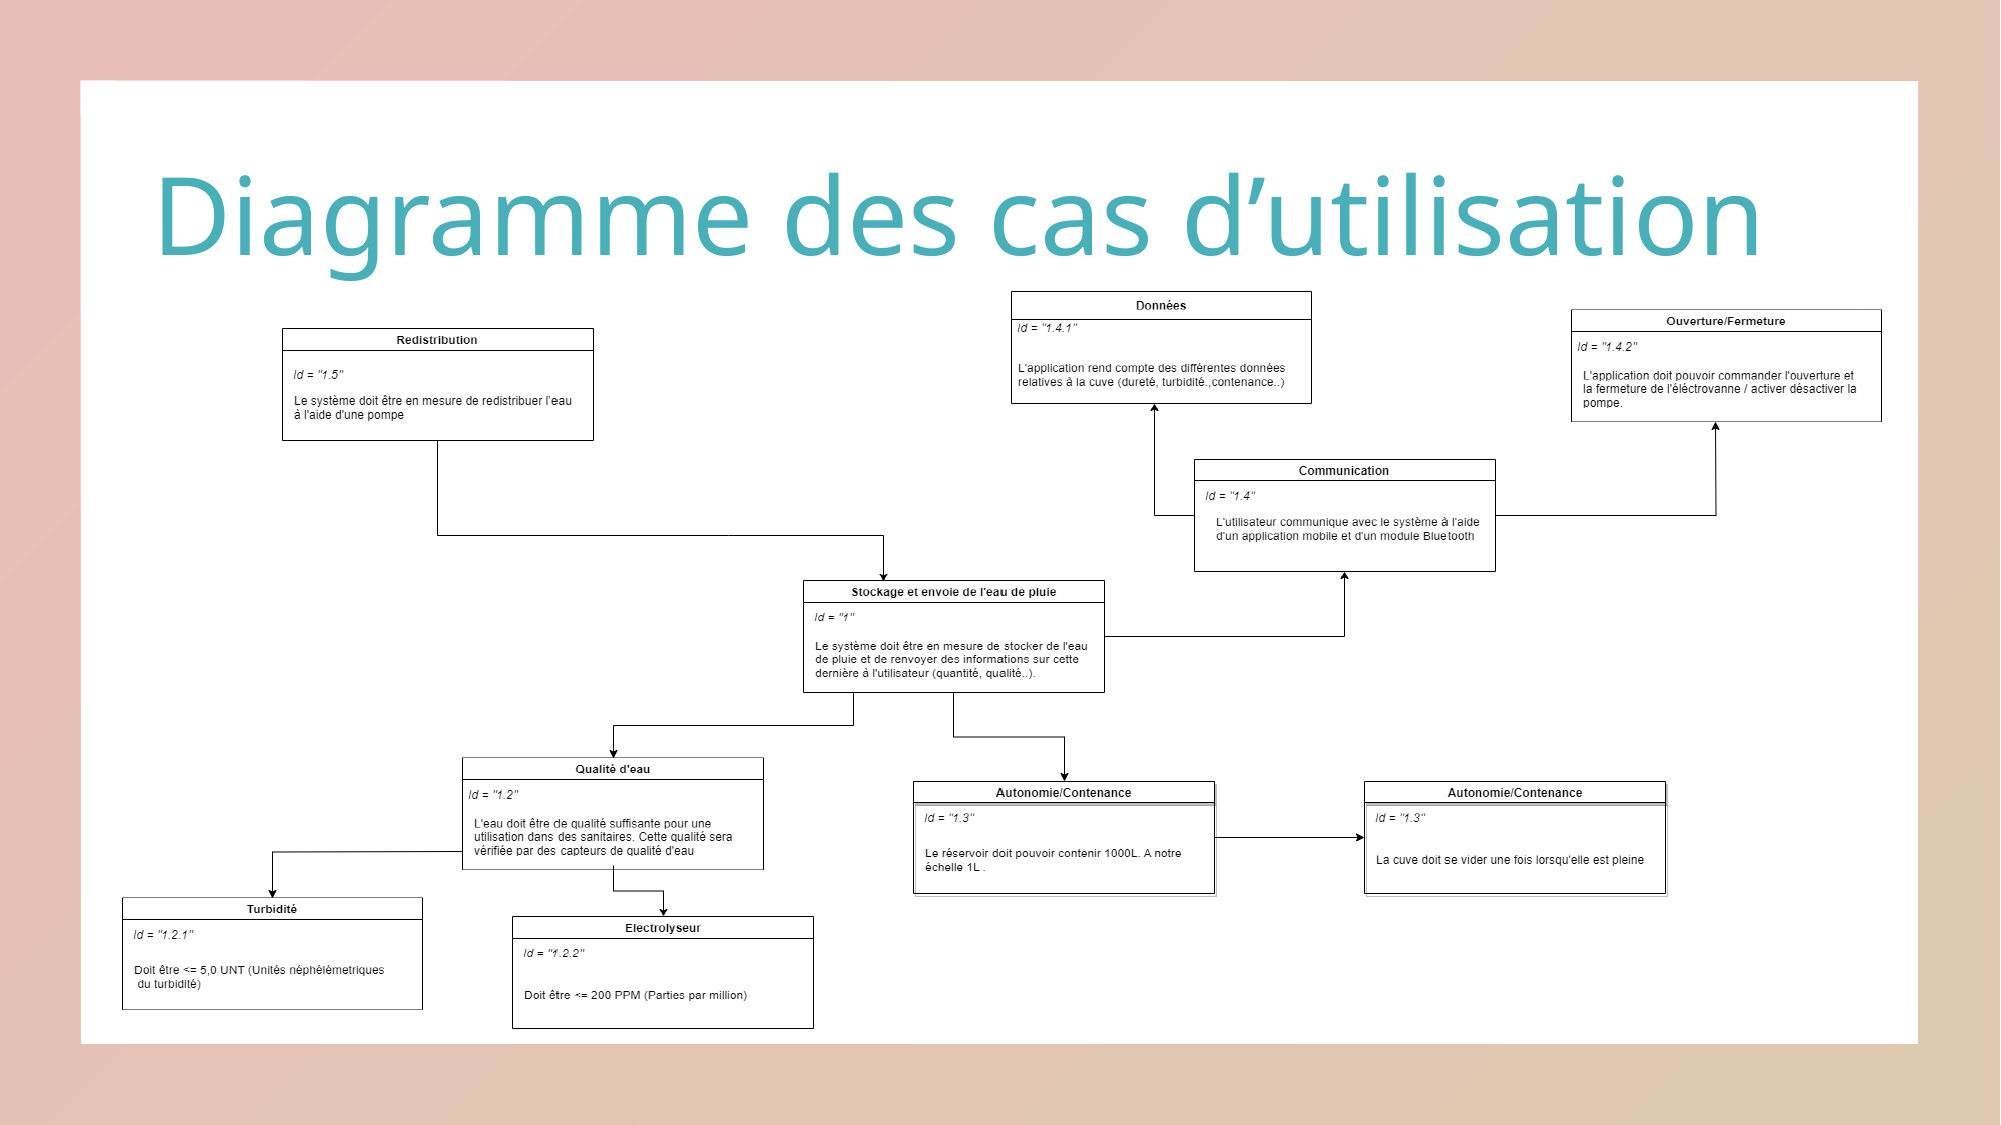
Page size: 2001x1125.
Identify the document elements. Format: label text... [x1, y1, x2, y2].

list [112, 281, 1894, 1038]
title Diagramme des cas d’utilisation [137, 111, 1863, 280]
